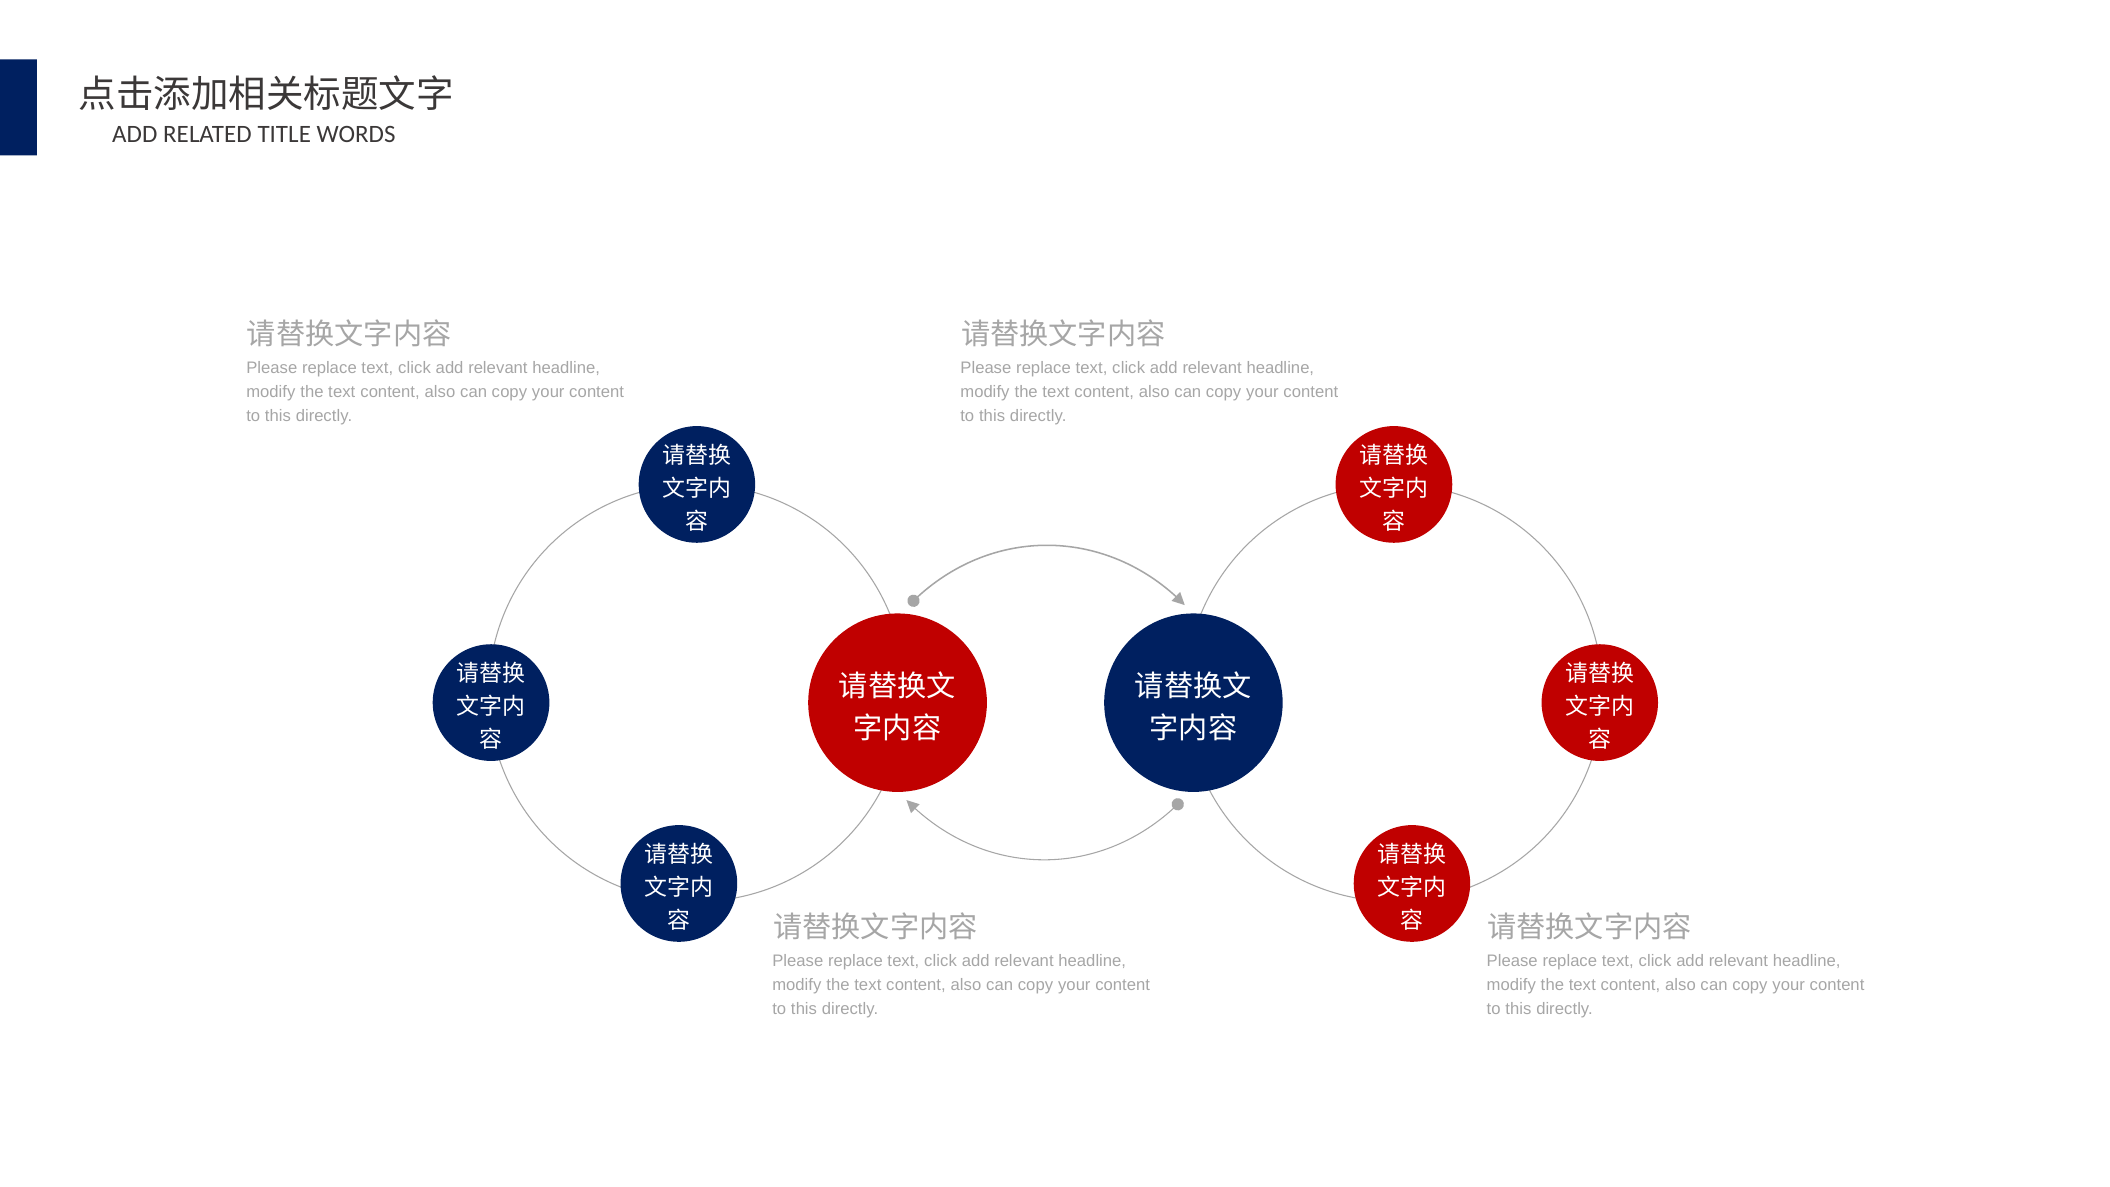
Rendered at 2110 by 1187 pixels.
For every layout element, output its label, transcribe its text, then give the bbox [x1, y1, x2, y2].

text_box Please replace text, click add relevant headline, modify the text content, also can copy your content to this directly. [246, 353, 634, 425]
text_box 请替换文字内容 [961, 308, 1167, 351]
text_box 请替换文字内容 [808, 613, 987, 792]
text_box 请替换文字内容 [620, 825, 738, 942]
text_box Please replace text, click add relevant headline, modify the text content, also can copy your content to this directly. [960, 353, 1348, 425]
text_box [494, 492, 890, 898]
text_box 请替换文字内容 [1353, 825, 1471, 942]
text_box ADD RELATED TITLE WORDS [96, 109, 413, 156]
text_box Please replace text, click add relevant headline, modify the text content, also can copy your content to this directly. [772, 945, 1160, 1018]
text_box [906, 666, 1184, 860]
text_box 请替换文字内容 [773, 901, 978, 944]
text_box 请替换文字内容 [1104, 613, 1283, 792]
text_box 请替换文字内容 [1541, 644, 1659, 761]
text_box 请替换文字内容 [1335, 426, 1453, 543]
text_box 点击添加相关标题文字 [62, 61, 470, 123]
text_box [1201, 492, 1597, 898]
text_box 请替换文字内容 [246, 308, 452, 351]
text_box Please replace text, click add relevant headline, modify the text content, also can copy your content to this directly. [1486, 945, 1874, 1018]
text_box 请替换文字内容 [638, 426, 756, 543]
text_box 请替换文字内容 [1487, 901, 1693, 944]
text_box 请替换文字内容 [432, 644, 550, 761]
text_box [907, 545, 1185, 705]
